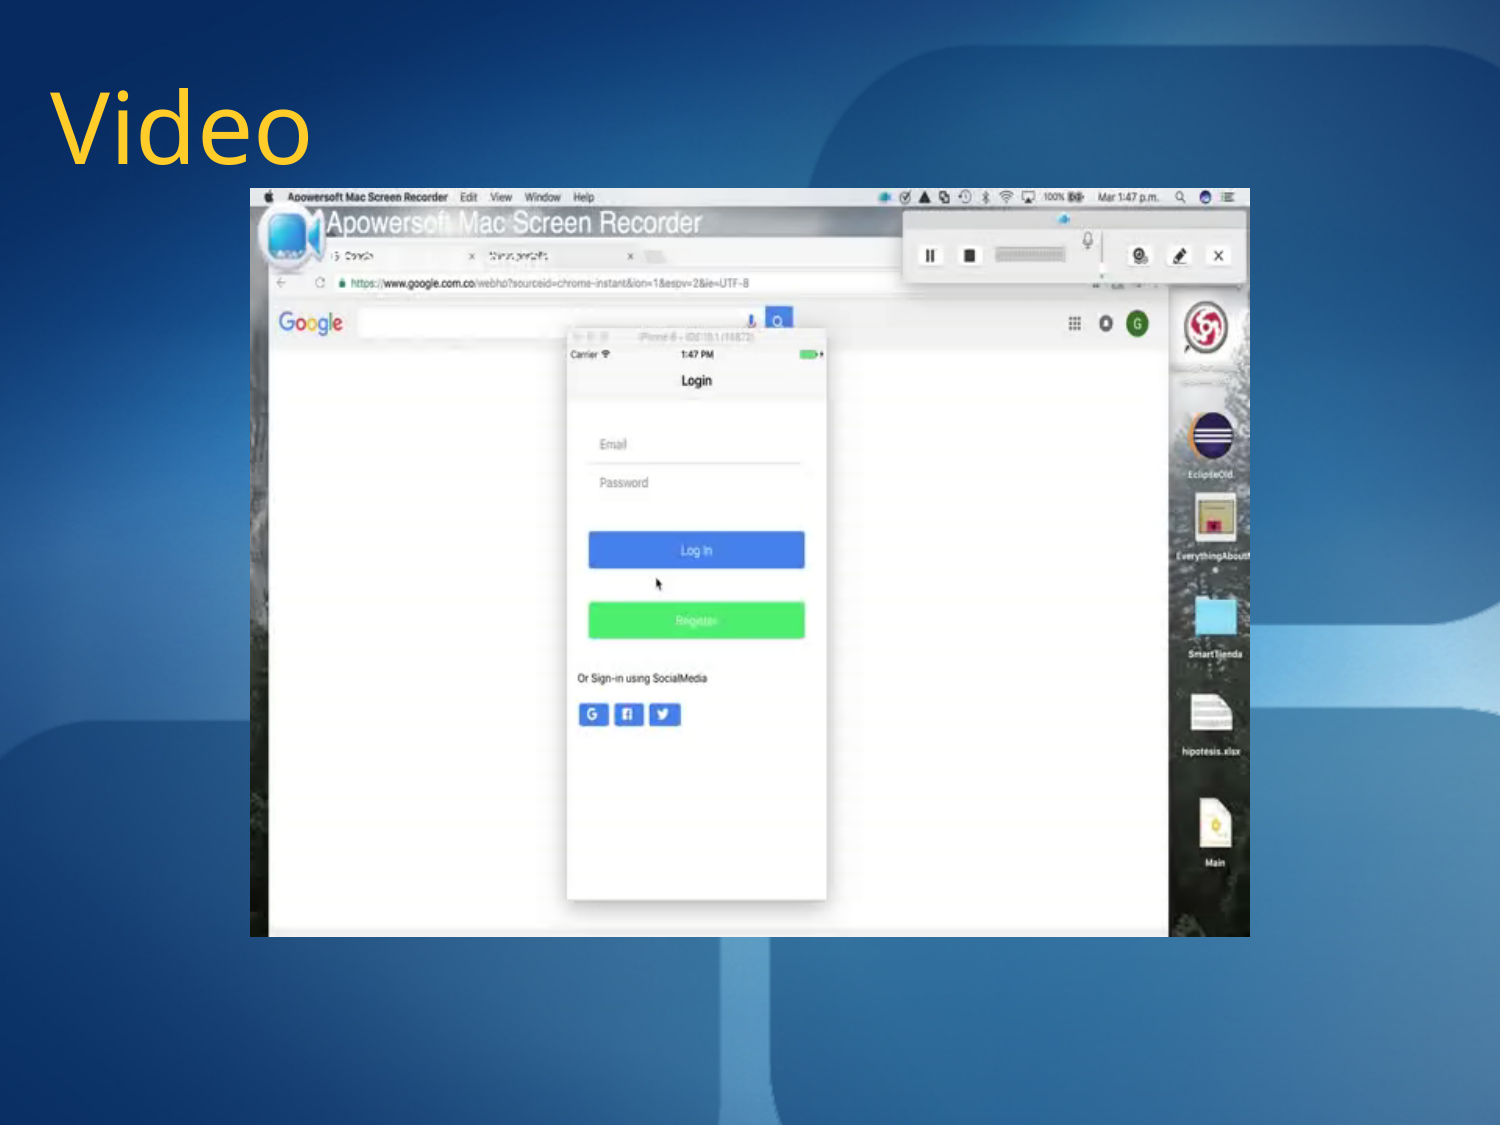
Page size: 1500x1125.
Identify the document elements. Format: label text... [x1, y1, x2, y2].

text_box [249, 187, 1251, 938]
picture [0, 0, 1500, 1125]
title Video [49, 96, 1401, 183]
